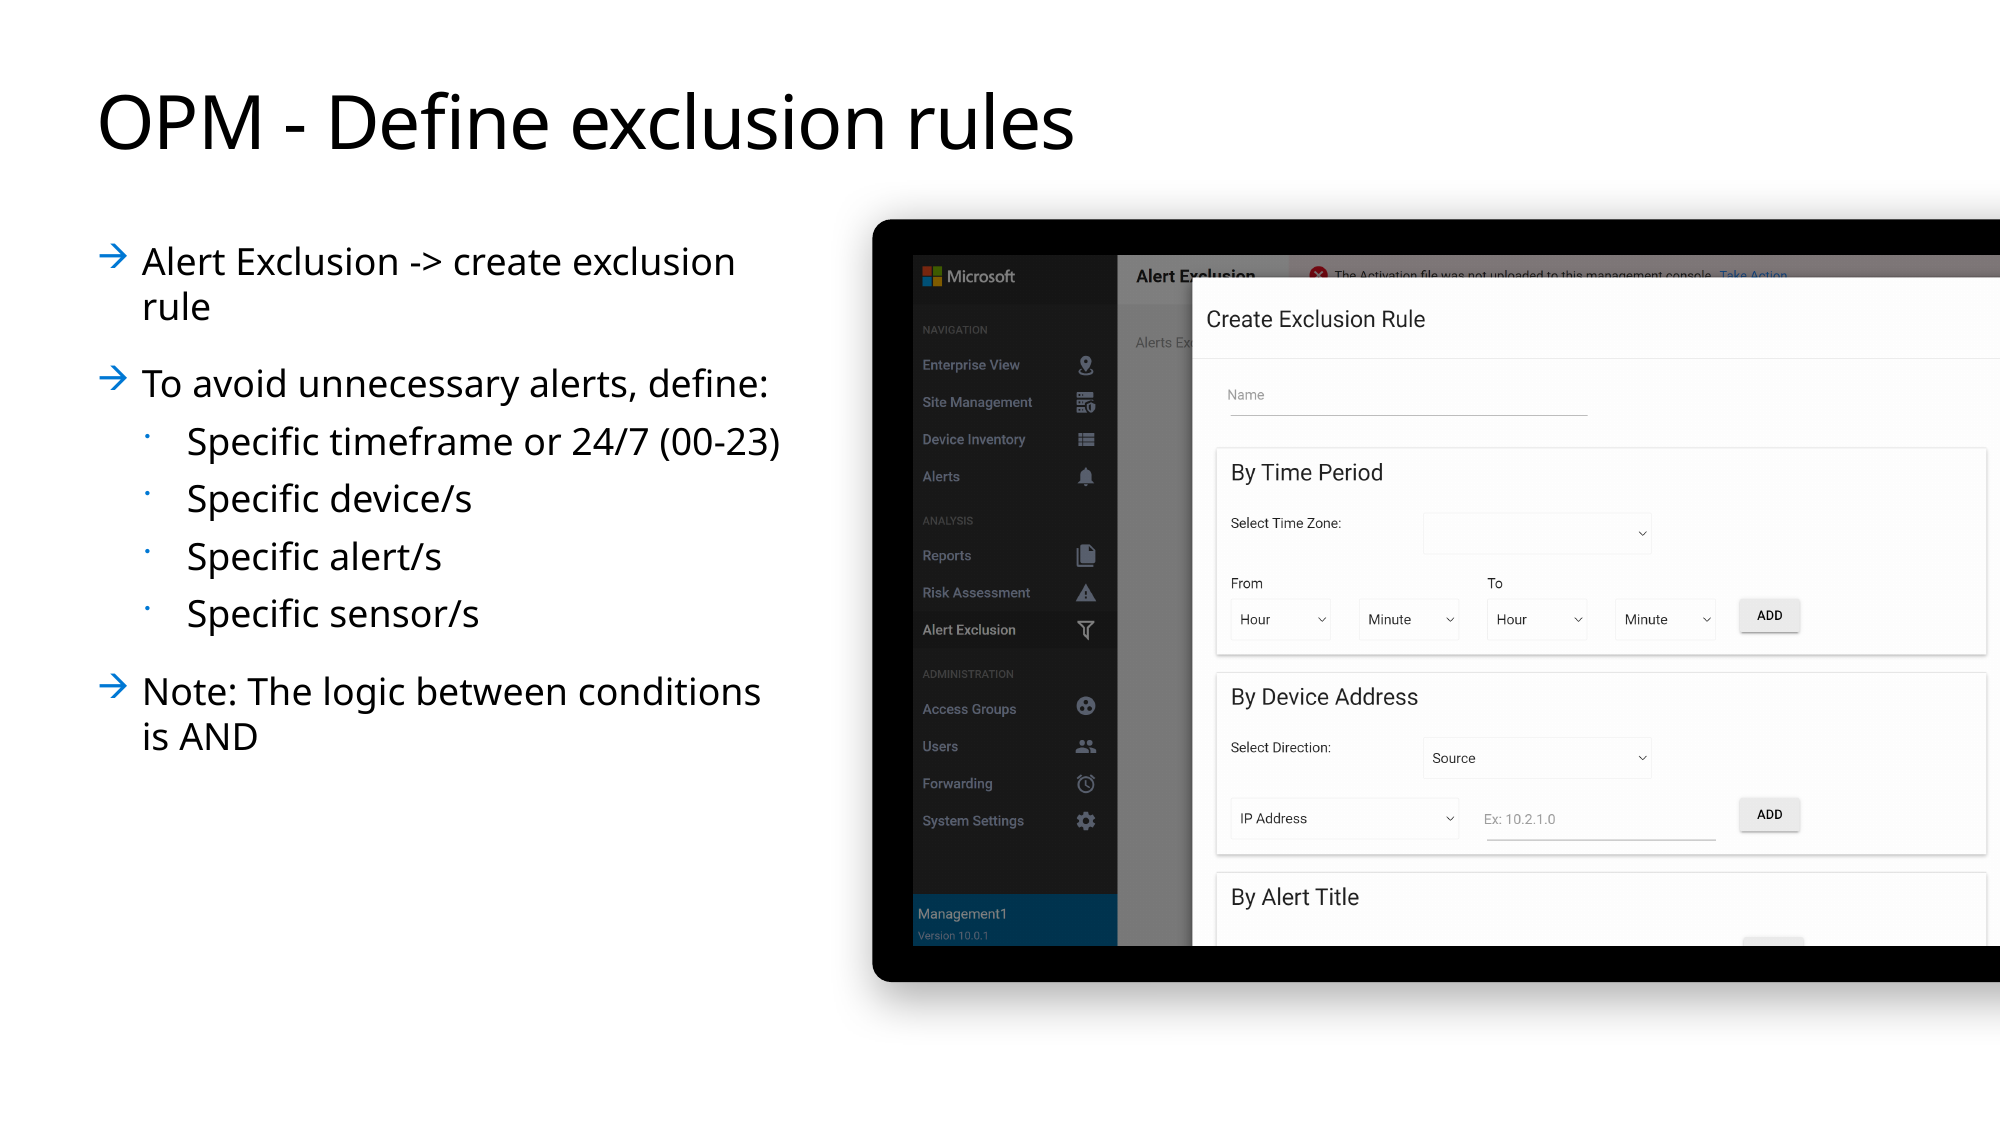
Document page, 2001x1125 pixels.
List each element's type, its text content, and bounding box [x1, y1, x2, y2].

picture [912, 255, 2000, 946]
title OPM - Define exclusion rules [96, 75, 1904, 263]
text_box [871, 218, 2000, 983]
text_box Alert Exclusion -> create exclusion rule To avoid unnecessary alerts, define: Specific timeframe or 24/7 (00-23) Specific device/s Specific alert/s Specific sensor/s Note: The logic between conditions is AND [96, 237, 811, 836]
